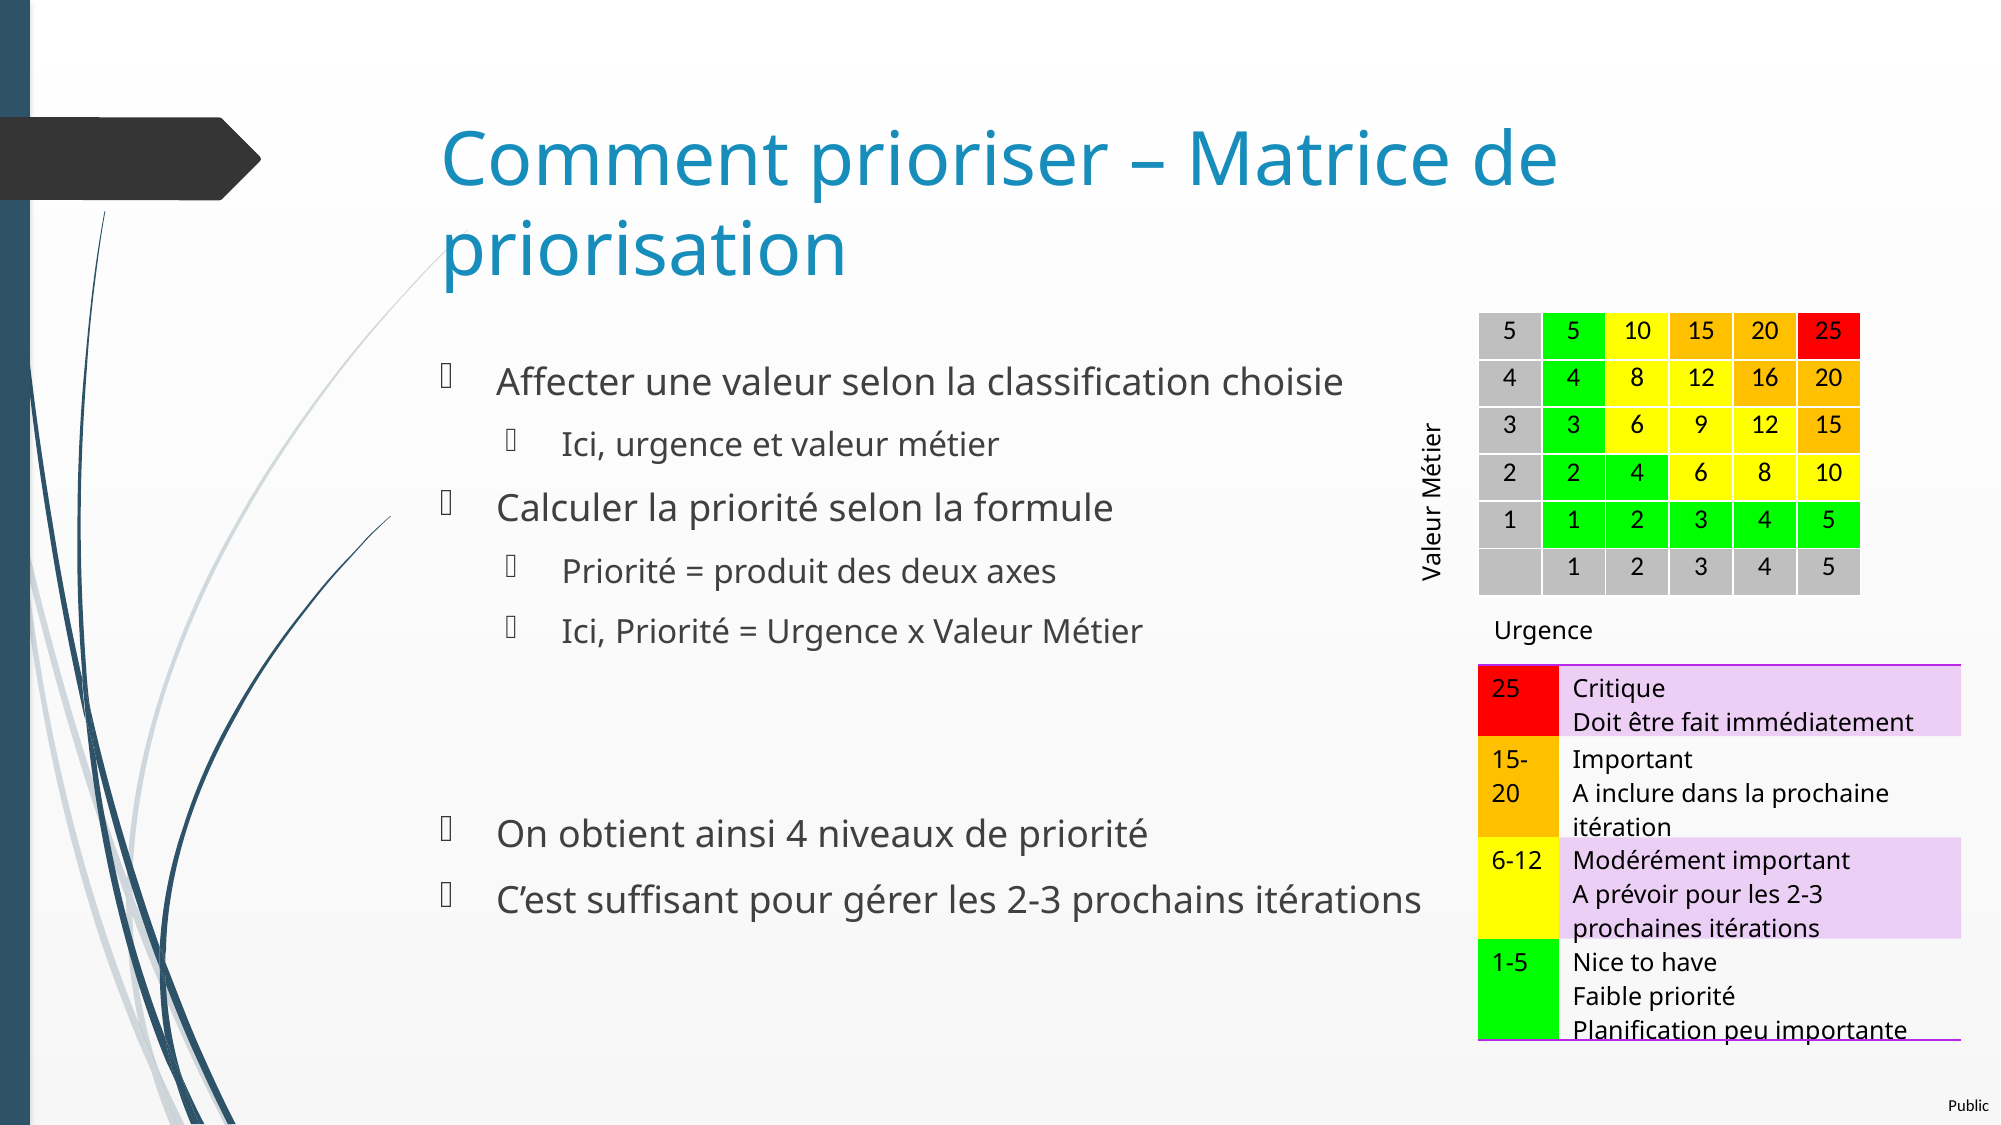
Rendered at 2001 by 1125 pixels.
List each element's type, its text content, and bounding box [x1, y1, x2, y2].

table_cell 4 [1734, 502, 1796, 548]
table_header 15 [1670, 313, 1732, 359]
table_header 20 [1734, 313, 1796, 359]
table_cell 9 [1670, 408, 1732, 453]
table_cell 10 [1798, 455, 1860, 500]
table_cell 16 [1734, 361, 1796, 406]
table_cell 15 [1798, 408, 1860, 453]
table_header 5 [1543, 313, 1605, 359]
table_header 10 [1606, 313, 1668, 359]
table_cell 1 [1543, 549, 1605, 595]
table_cell 2 [1606, 549, 1668, 595]
table_cell 12 [1734, 408, 1796, 453]
table_cell 15-20 [1478, 736, 1559, 837]
table_cell 12 [1670, 361, 1732, 406]
table_cell Modérément important A prévoir pour les 2-3 prochaines itérations [1559, 837, 1961, 939]
table_cell [1479, 549, 1541, 595]
table_cell 6 [1606, 408, 1668, 453]
table_cell 20 [1798, 361, 1860, 406]
table_cell 3 [1670, 502, 1732, 548]
title Comment prioriser – Matrice de priorisation [425, 102, 1888, 313]
table_cell 1-5 [1478, 939, 1559, 1039]
table_cell Important A inclure dans la prochaine itération [1559, 736, 1961, 837]
table_cell 6 [1670, 455, 1732, 500]
table_header Critique Doit être fait immédiatement [1559, 666, 1961, 736]
table_cell 1 [1479, 502, 1541, 548]
table_cell 1 [1543, 502, 1605, 548]
table_cell Nice to have Faible priorité Planification peu importante [1559, 939, 1961, 1039]
table_cell 4 [1479, 361, 1541, 406]
table_cell 2 [1479, 455, 1541, 500]
table_cell 4 [1734, 549, 1796, 595]
table_cell 3 [1479, 408, 1541, 453]
table_cell 5 [1798, 549, 1860, 595]
table_cell 8 [1734, 455, 1796, 500]
table_header 25 [1478, 666, 1559, 736]
table_cell 2 [1606, 502, 1668, 548]
text_box Urgence [1479, 607, 1609, 653]
text_box Valeur Métier [1407, 417, 1469, 596]
table_cell 3 [1543, 408, 1605, 453]
table_cell 4 [1606, 455, 1668, 500]
table_header 25 [1798, 313, 1860, 359]
table_cell 8 [1606, 361, 1668, 406]
table_cell 2 [1543, 455, 1605, 500]
table_header 5 [1479, 313, 1541, 359]
table_cell 5 [1798, 502, 1860, 548]
table_cell 6-12 [1478, 837, 1559, 939]
table_cell 4 [1543, 361, 1605, 406]
list Affecter une valeur selon la classification choisie Ici, urgence et valeur métier Calculer la priorité selon la formule Priorité = produit des deux axes Ici, Priorité = Urgence x Valeur Métier On obtient ainsi 4 niveaux de priorité C’est suffisant pour gérer les 2-3 prochains itérations [424, 350, 1888, 970]
table_cell 3 [1670, 549, 1732, 595]
